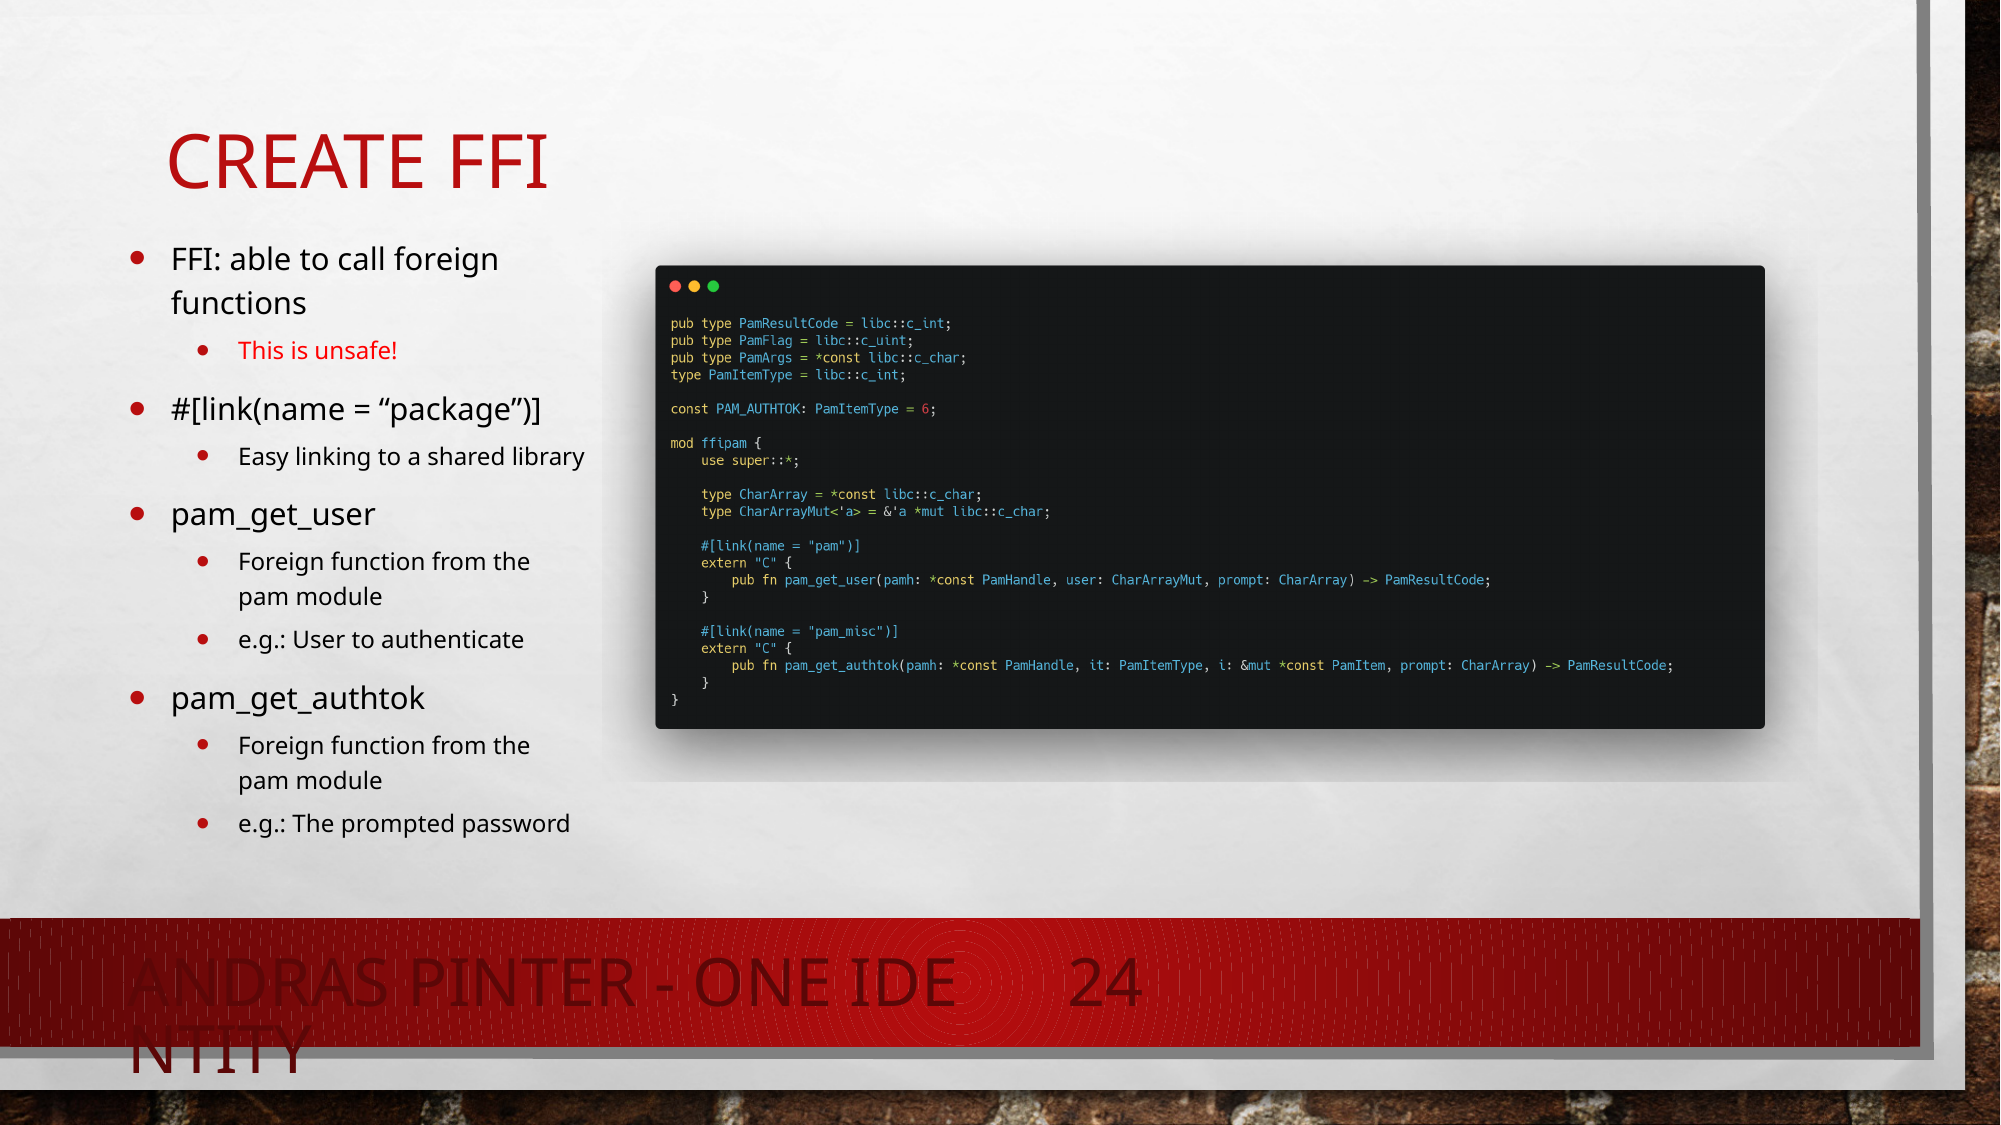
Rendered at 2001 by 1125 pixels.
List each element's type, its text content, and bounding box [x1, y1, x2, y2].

title Create ffi [113, 112, 603, 213]
list FFI: able to call foreign functions This is unsafe! #[link(name = “package”)] Easy linking to a shared library pam_get_user Foreign function from the pam module e.g.: User to authenticate pam_get_authtok Foreign function from the pam module e.g.: The prompted password [113, 223, 603, 882]
picture [0, 0, 2000, 1125]
footer Andras Pinter - One Identity [112, 944, 1015, 1027]
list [601, 211, 1818, 783]
slide_number 24 [1031, 944, 1181, 1027]
